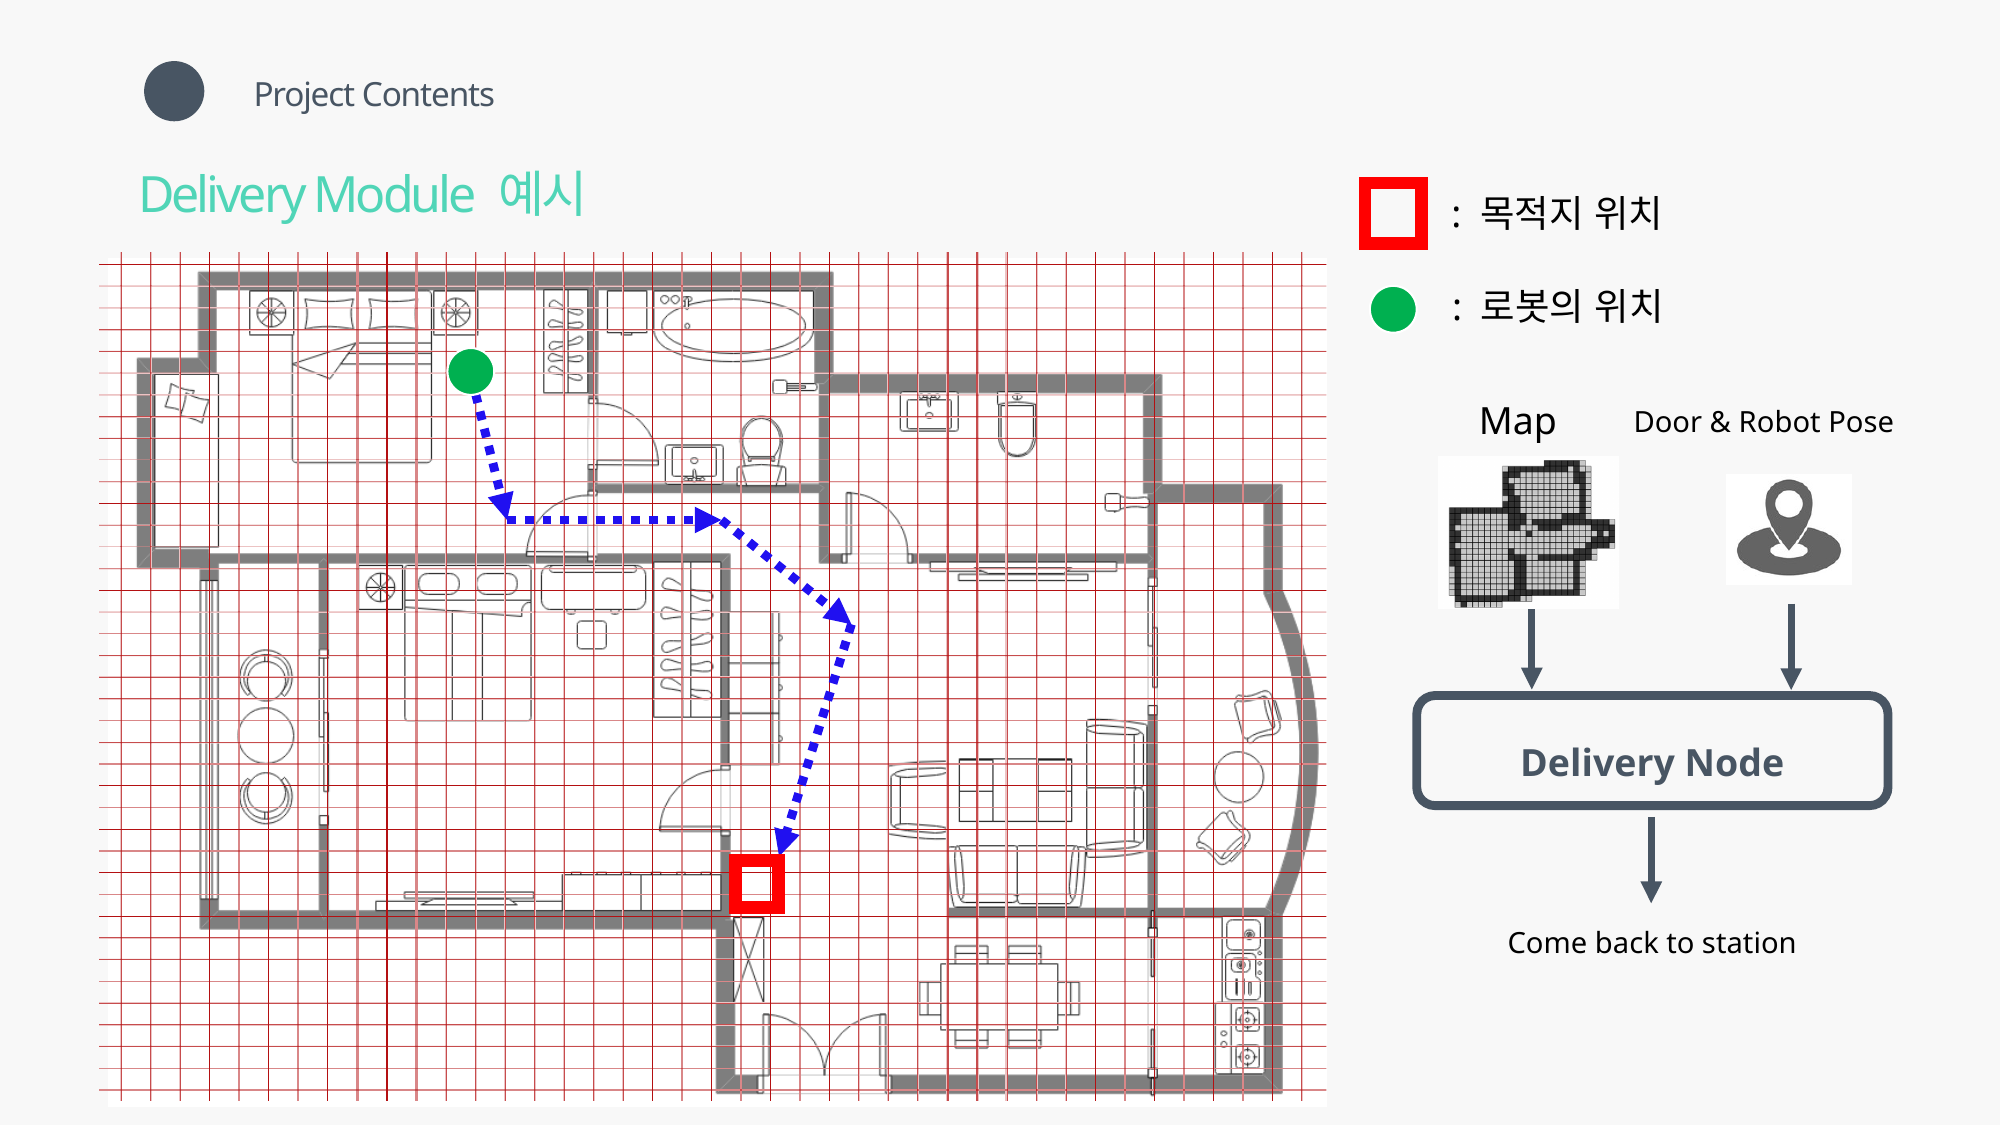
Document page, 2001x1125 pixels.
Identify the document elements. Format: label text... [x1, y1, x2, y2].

text_box [154, 60, 194, 67]
text_box Come back to station [1456, 916, 1848, 967]
picture [1726, 474, 1852, 585]
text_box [779, 625, 852, 857]
text_box [154, 115, 195, 123]
text_box [1368, 284, 1418, 334]
text_box : 로봇의 위치 [1437, 275, 1729, 336]
text_box [1364, 182, 1423, 245]
text_box Delivery Module 예시 [123, 148, 668, 230]
picture [1438, 455, 1619, 609]
picture [99, 252, 1327, 1107]
text_box Project Contents [238, 61, 511, 121]
text_box Delivery Node [1415, 694, 1890, 807]
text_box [471, 377, 508, 520]
text_box Map [1438, 389, 1598, 449]
text_box : 목적지 위치 [1436, 183, 1728, 243]
text_box Door & Robot Pose [1618, 395, 1973, 446]
text_box 02 [145, 67, 204, 115]
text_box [721, 519, 852, 625]
